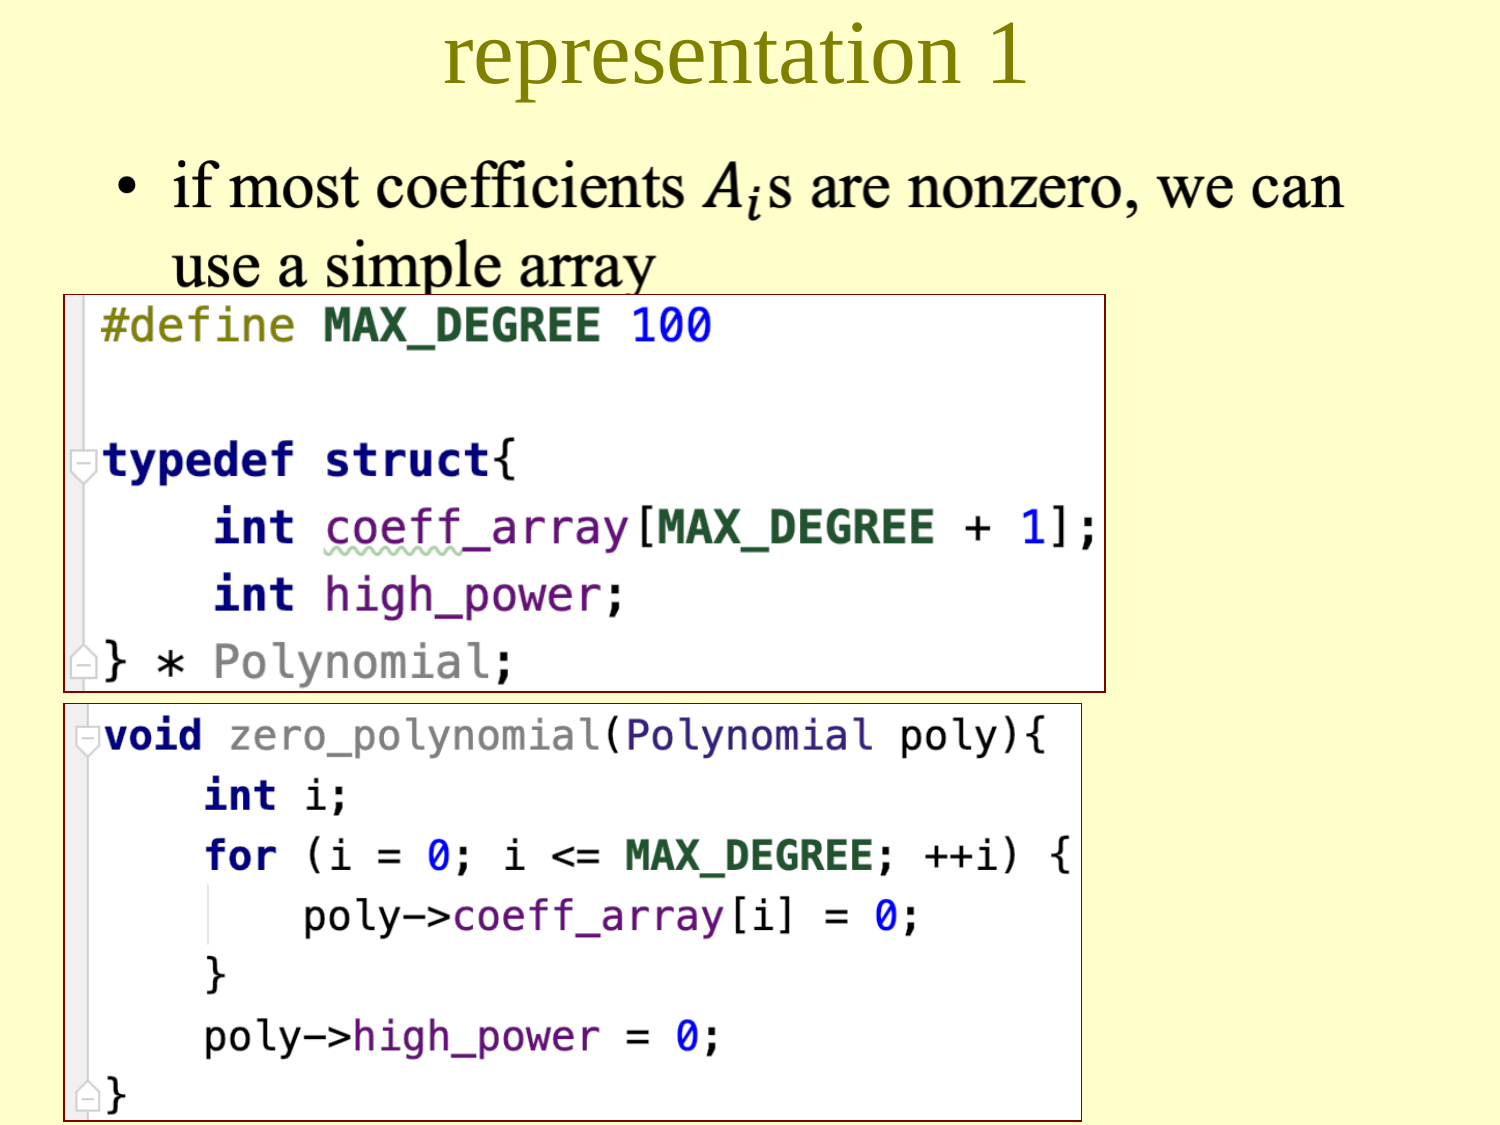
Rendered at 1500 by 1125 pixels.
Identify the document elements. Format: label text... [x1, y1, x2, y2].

picture [64, 704, 1081, 1121]
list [99, 133, 1378, 811]
picture [64, 295, 1105, 692]
title representation 1 [100, 4, 1376, 91]
